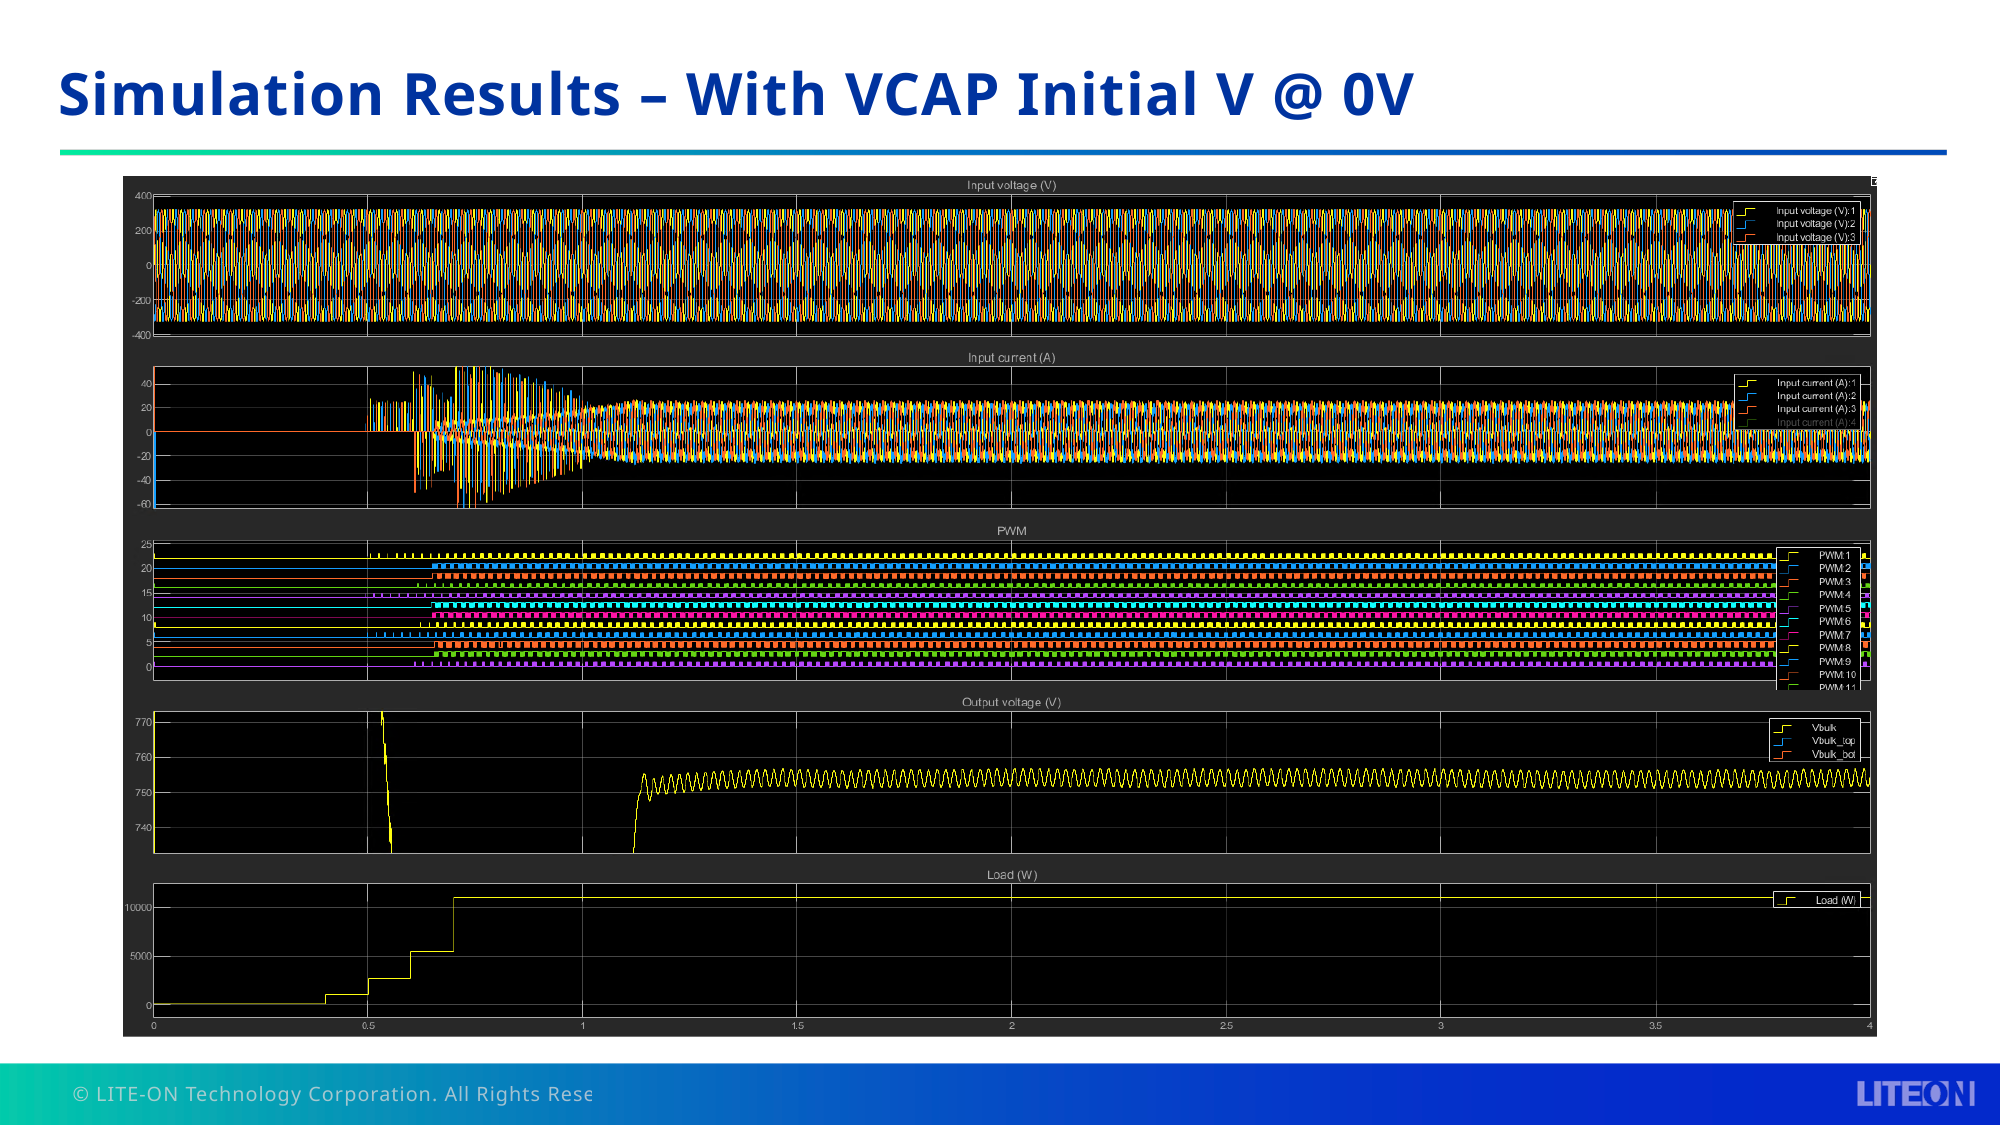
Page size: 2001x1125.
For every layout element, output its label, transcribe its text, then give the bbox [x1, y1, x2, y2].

text_box [54, 57, 1238, 153]
title Simulation Results – With VCAP Initial V @ 0V [58, 60, 1835, 134]
picture [0, 1063, 332, 1125]
picture [542, 1063, 2000, 1125]
picture [0, 135, 2000, 169]
picture [324, 1092, 330, 1100]
picture [123, 176, 1877, 1037]
